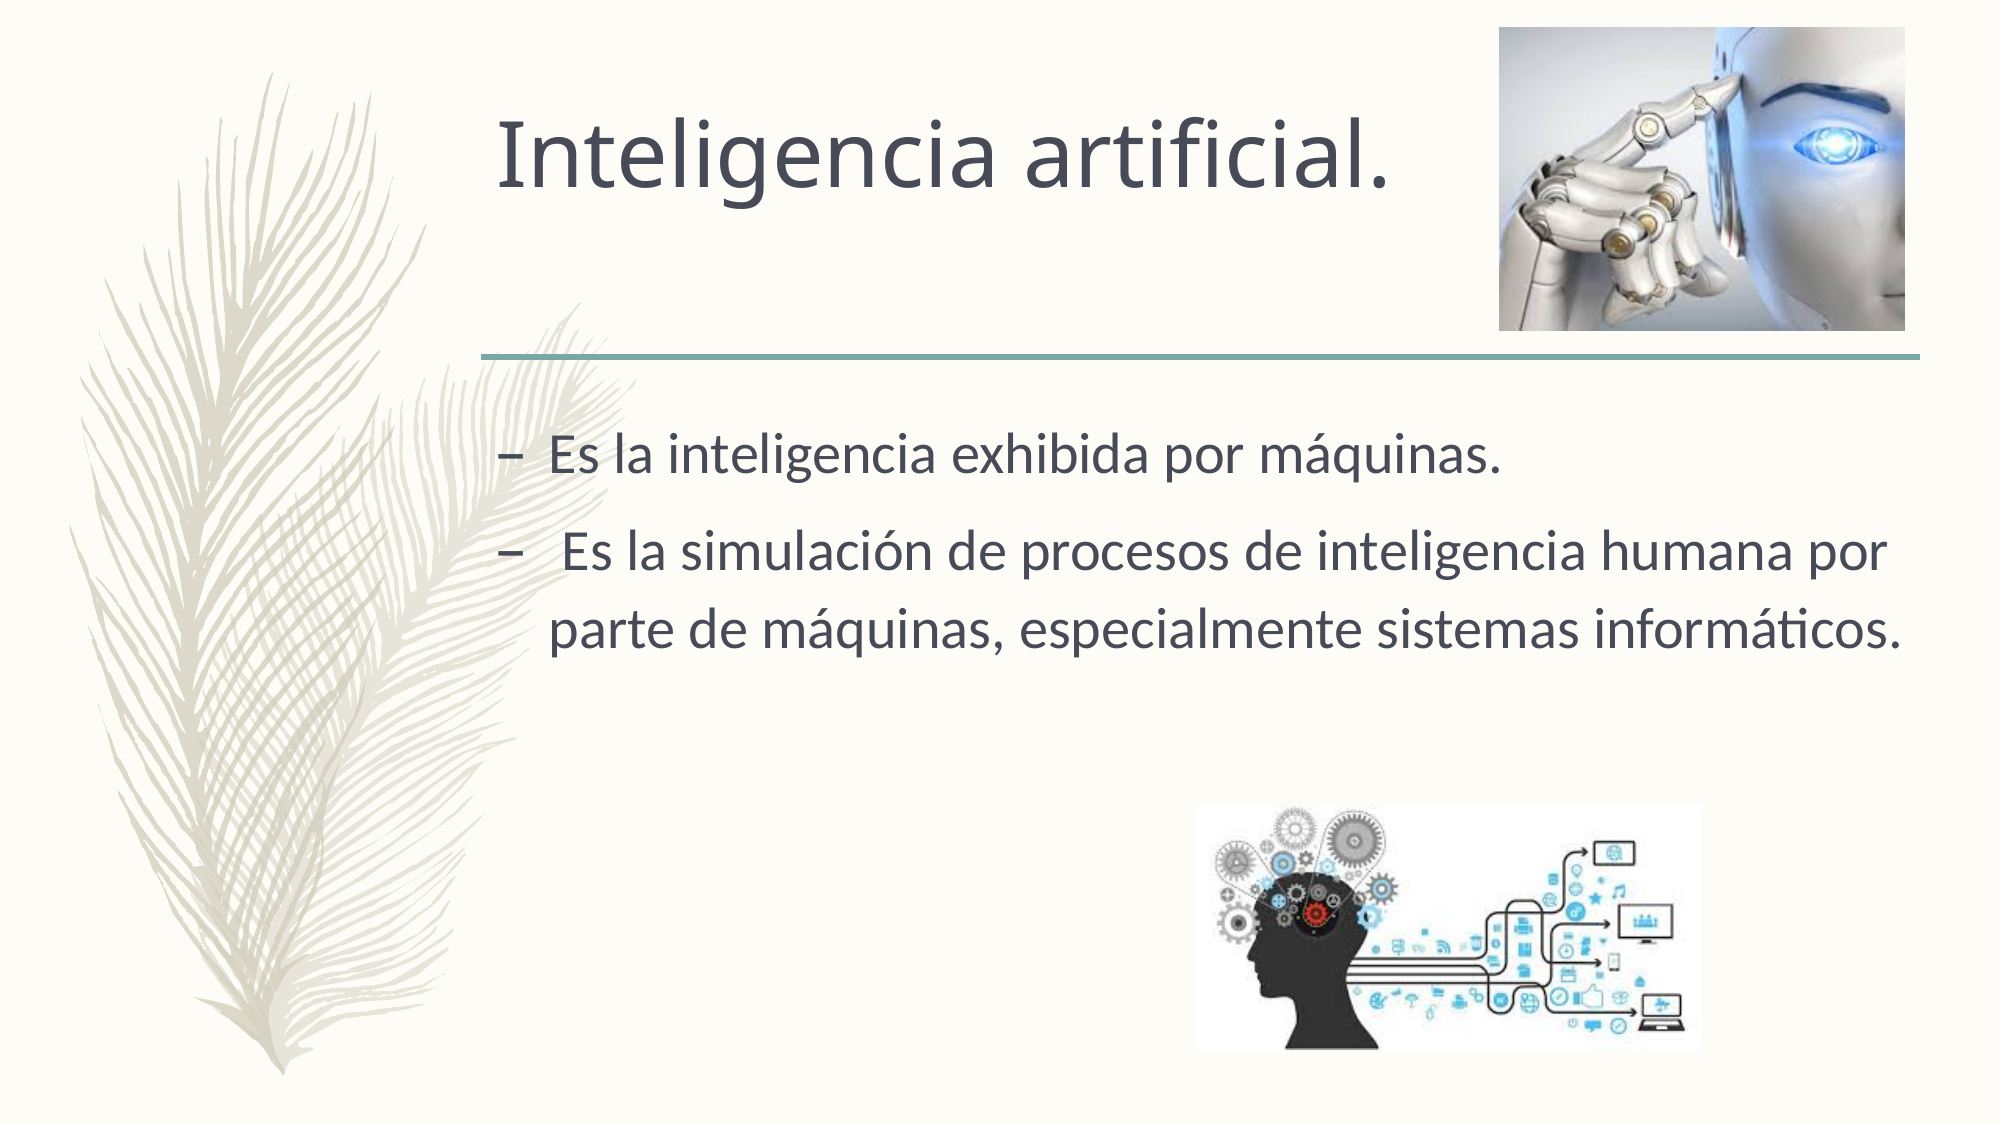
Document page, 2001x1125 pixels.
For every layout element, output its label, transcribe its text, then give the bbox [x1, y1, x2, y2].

picture [1499, 27, 1905, 331]
list Es la inteligencia exhibida por máquinas. Es la simulación de procesos de inteligencia humana por parte de máquinas, especialmente sistemas informáticos. [481, 399, 1920, 999]
title Inteligencia artificial. [481, 93, 1920, 350]
picture [1196, 805, 1703, 1050]
